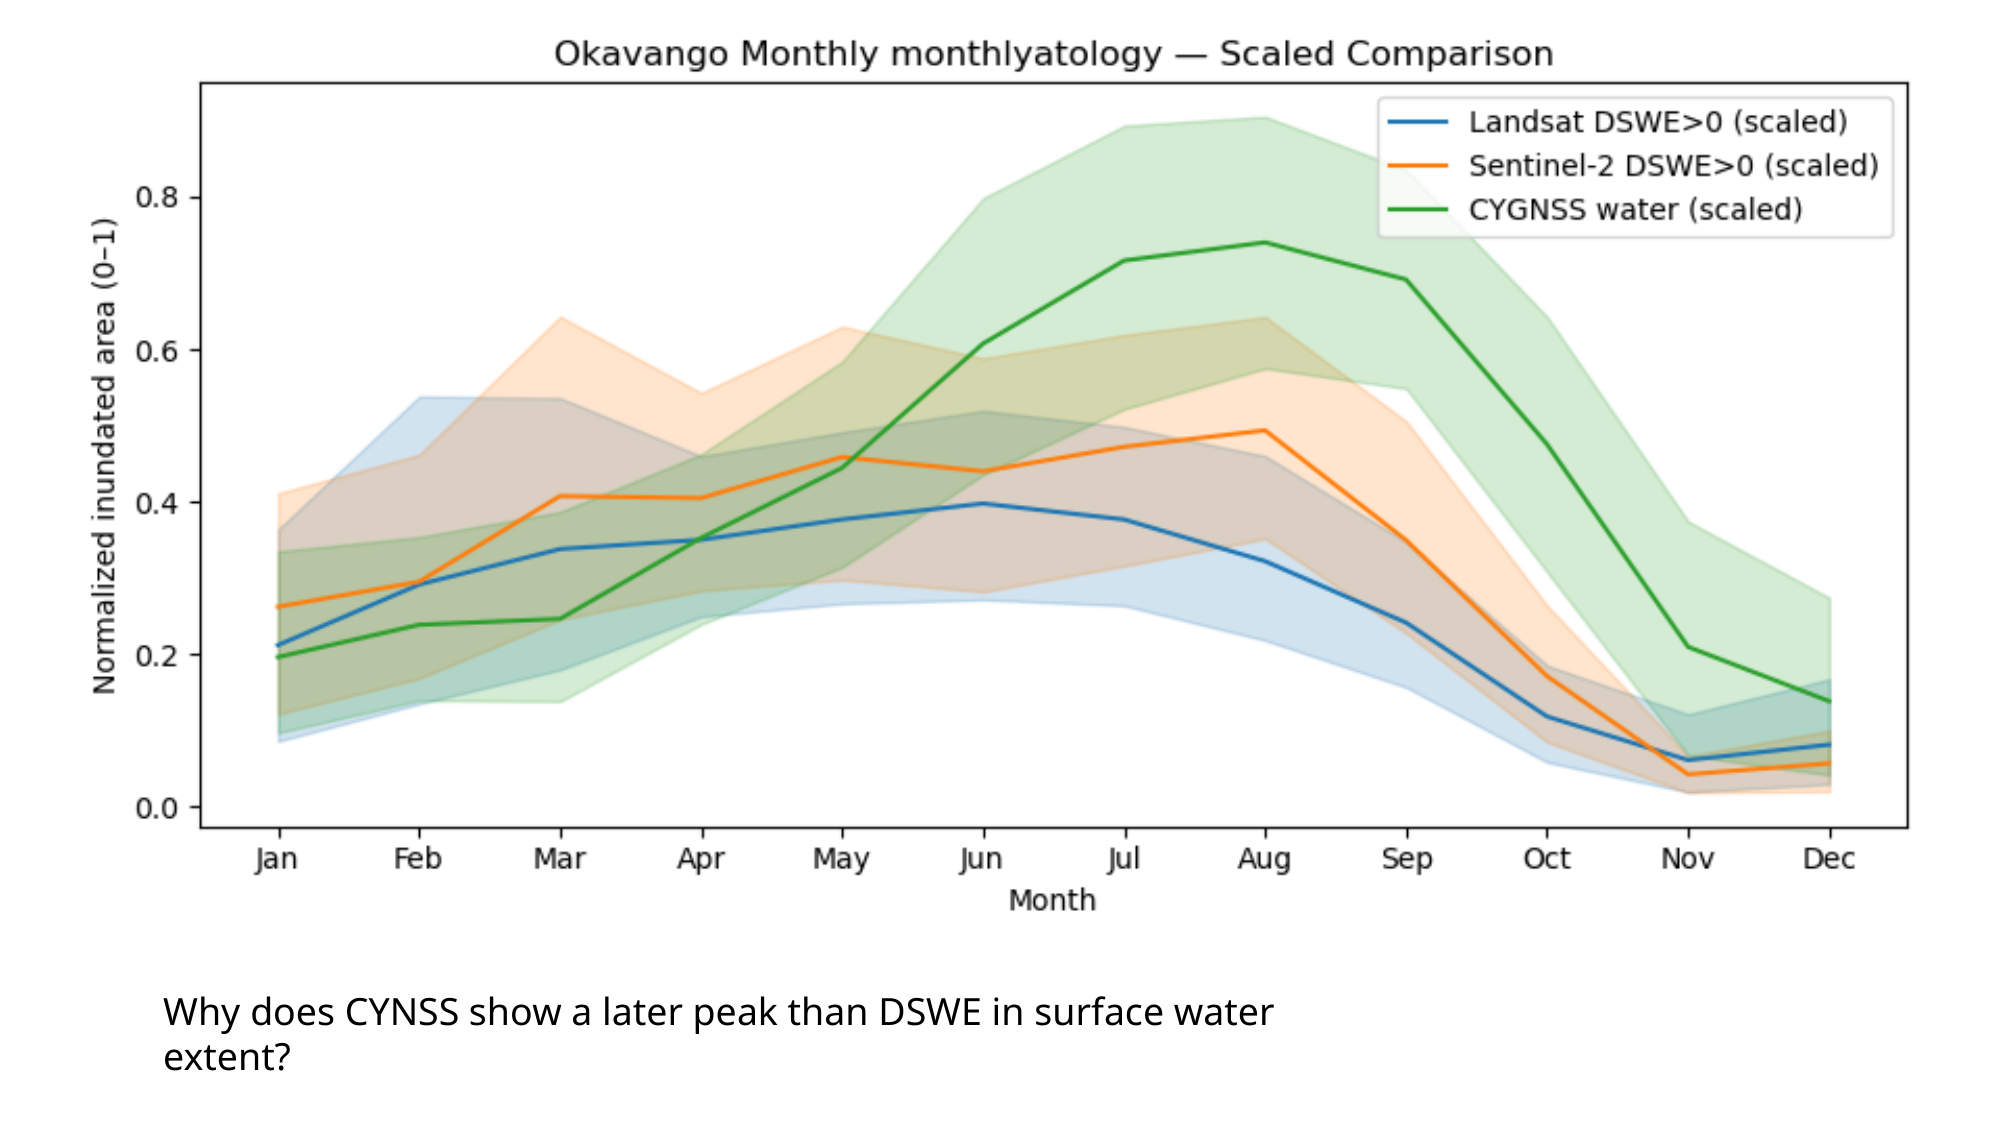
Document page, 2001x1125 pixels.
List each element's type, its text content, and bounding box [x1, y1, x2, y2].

text_box Why does CYNSS show a later peak than DSWE in surface water extent? [148, 980, 1347, 1125]
picture [73, 20, 1927, 938]
